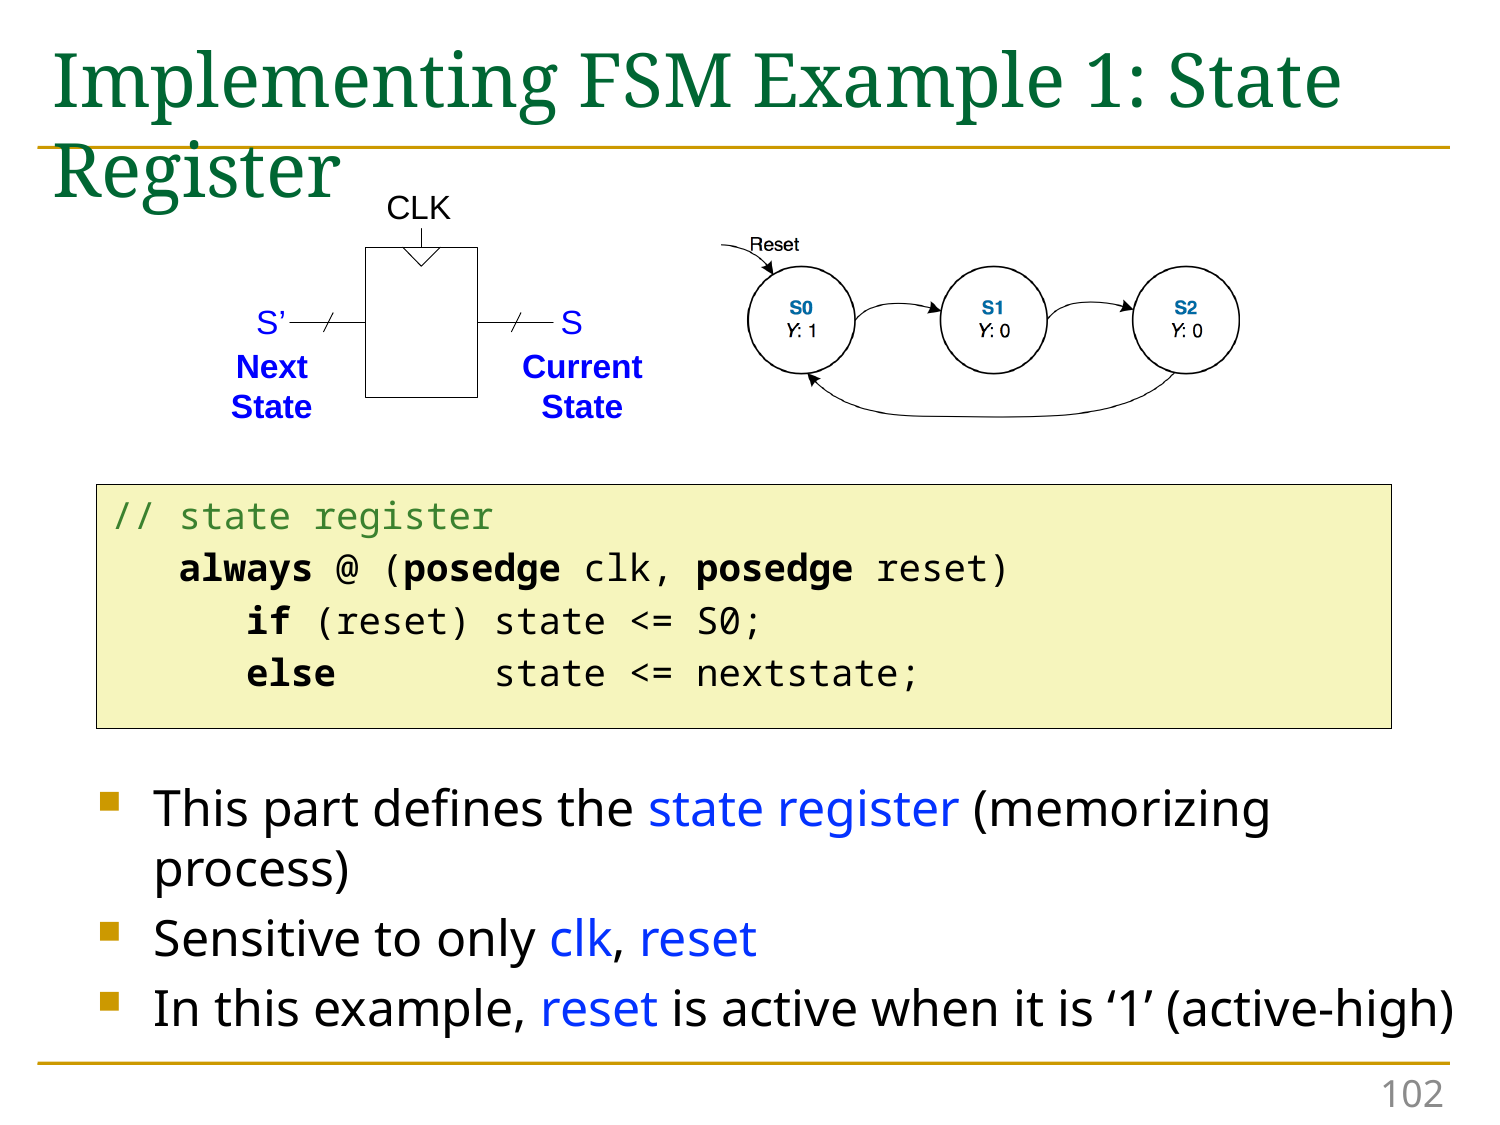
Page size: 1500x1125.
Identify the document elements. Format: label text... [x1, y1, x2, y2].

list // state register always @ (posedge clk, posedge reset) if (reset) state <= S0; else state <= nextstate; [96, 484, 1392, 729]
title Implementing FSM Example 1: State Register [37, 24, 1450, 200]
picture [699, 223, 1266, 425]
slide_number 102 [1121, 1066, 1460, 1125]
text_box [182, 178, 671, 435]
text_box This part defines the state register (memorizing process) Sensitive to only clk, reset In this example, reset is active when it is ‘1’ (active-high) [82, 768, 1495, 1013]
